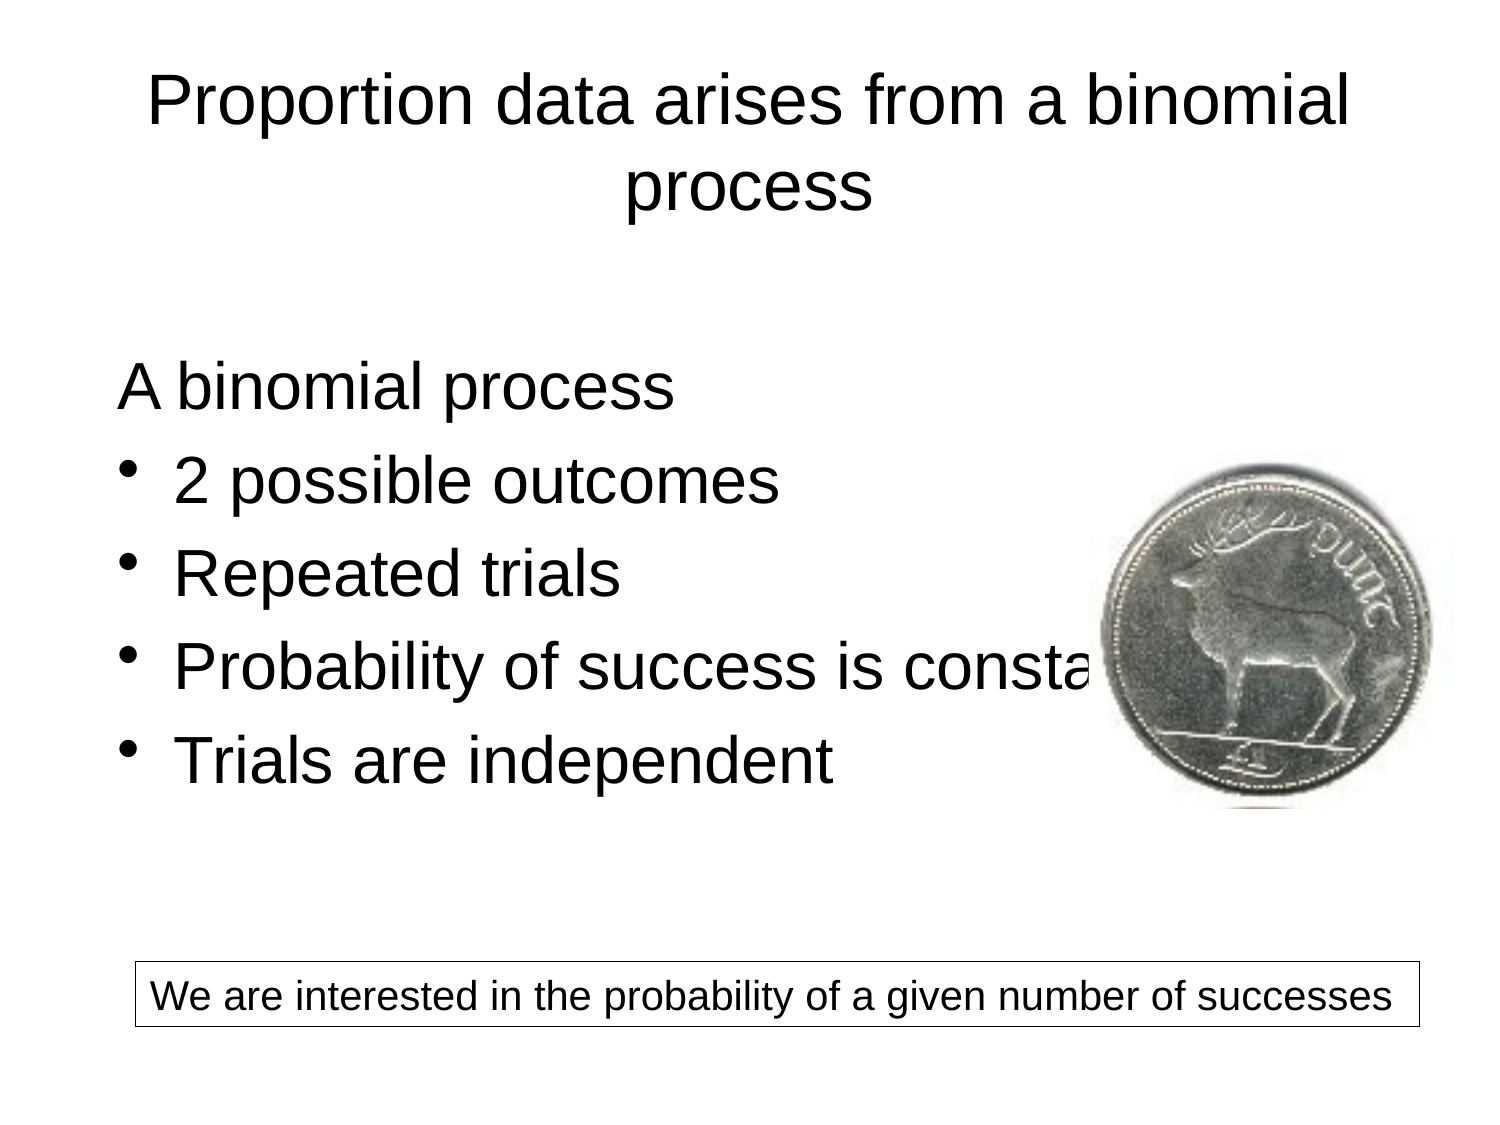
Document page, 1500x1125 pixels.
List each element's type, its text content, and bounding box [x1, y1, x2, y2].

list A binomial process 2 possible outcomes Repeated trials Probability of success is constant Trials are independent [102, 242, 1453, 985]
text_box We are interested in the probability of a given number of successes [135, 961, 1420, 1027]
title Proportion data arises from a binomial process [75, 45, 1425, 233]
picture [1088, 451, 1453, 809]
